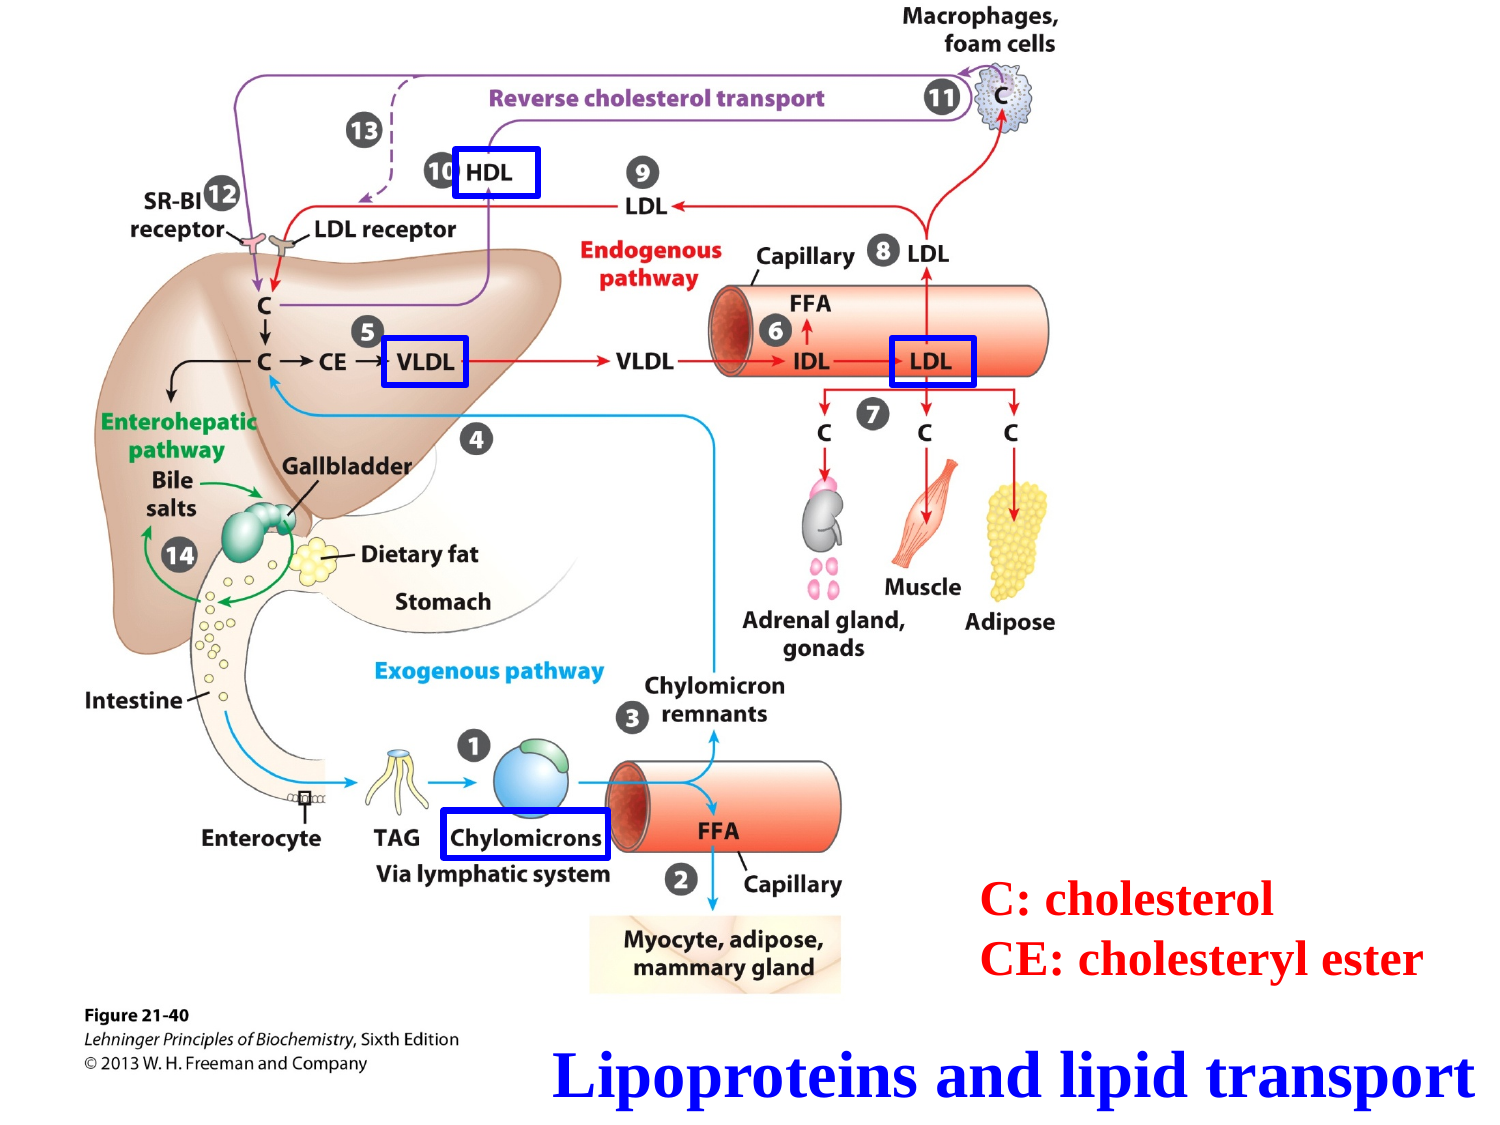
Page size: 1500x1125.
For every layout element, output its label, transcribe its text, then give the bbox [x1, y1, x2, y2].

text_box Lipoproteins and lipid transport [538, 1023, 1500, 1118]
picture [76, 0, 1066, 1077]
text_box C: cholesterol CE: cholesteryl ester [1070, 857, 1440, 993]
